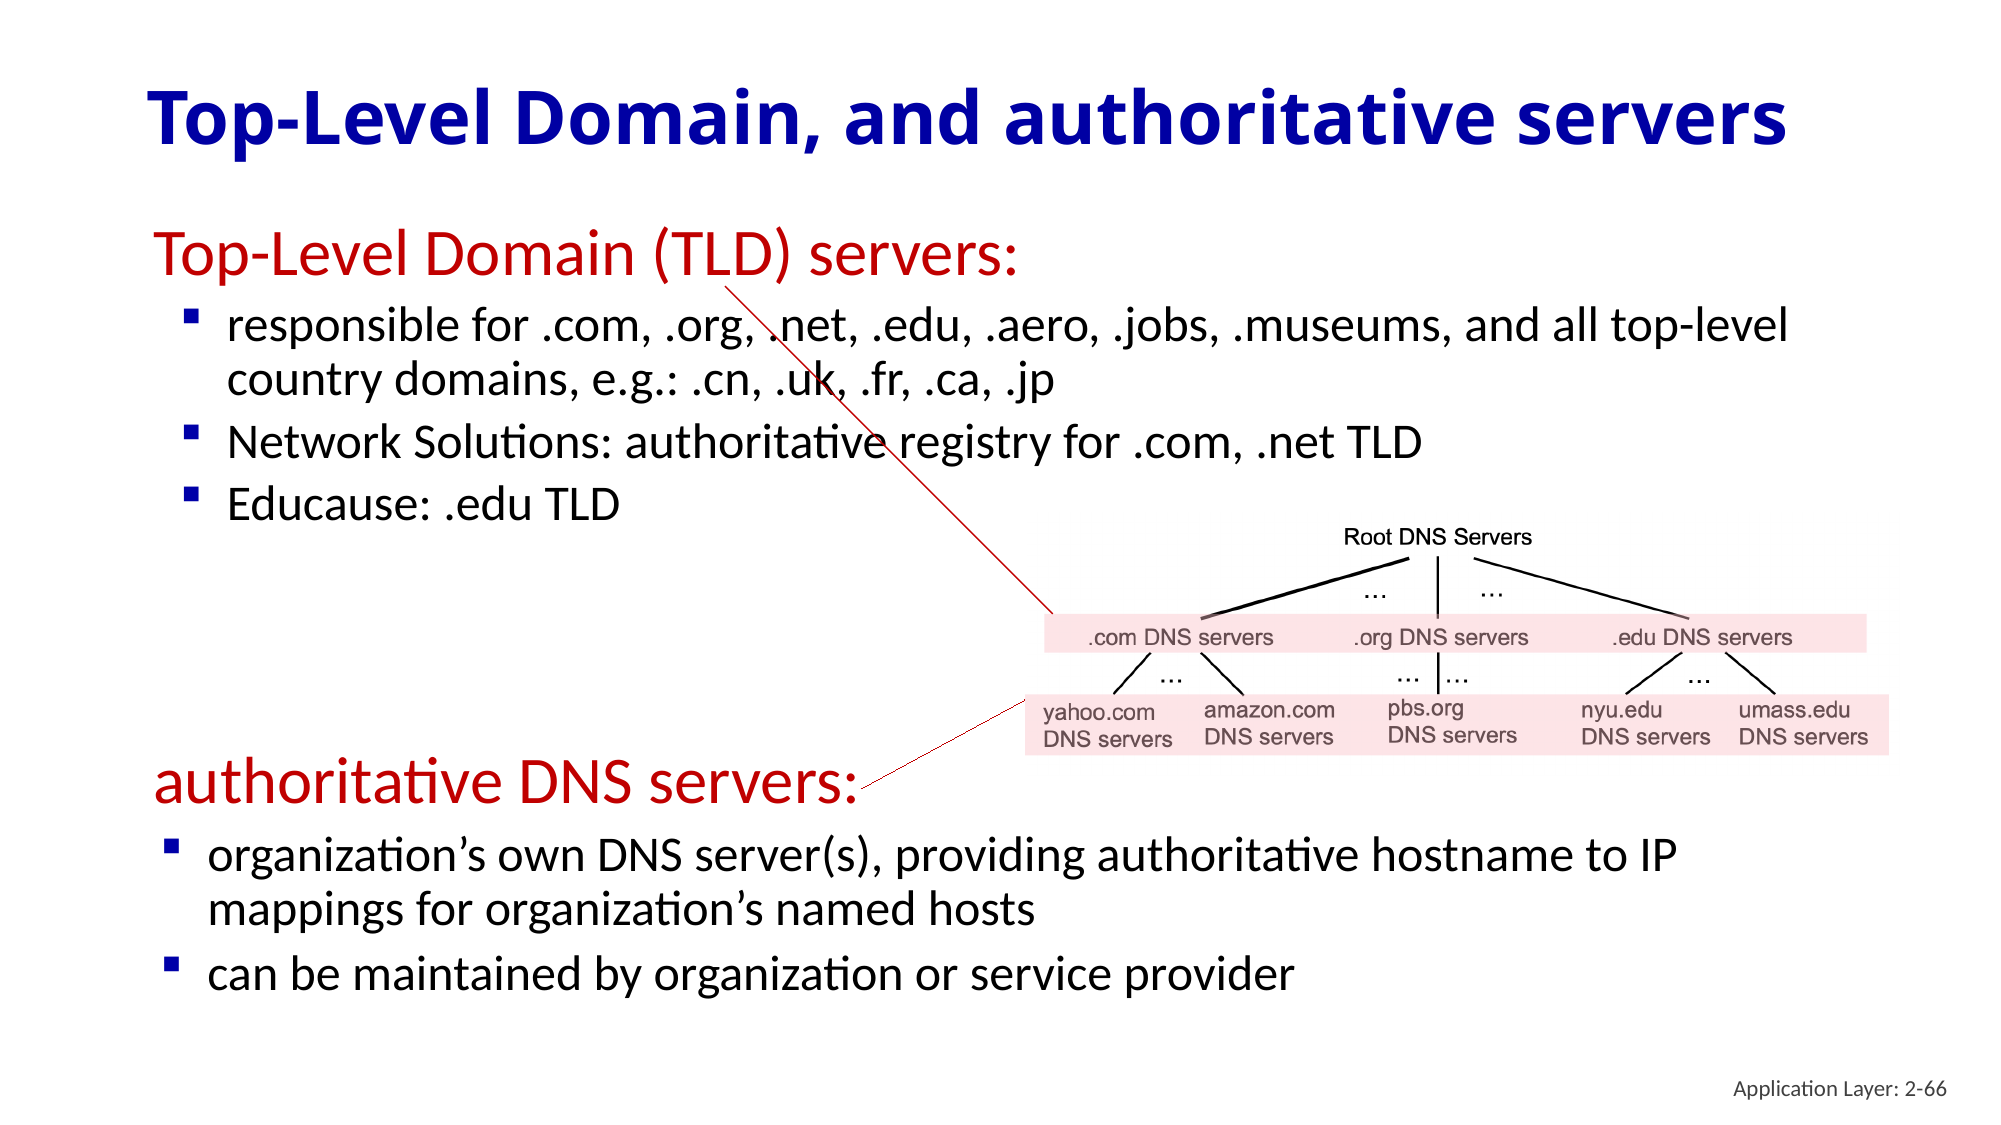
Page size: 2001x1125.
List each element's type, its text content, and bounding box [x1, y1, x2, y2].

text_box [724, 286, 1867, 653]
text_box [860, 694, 1889, 789]
text_box Top-Level Domain (TLD) servers: responsible for .com, .org, .net, .edu, .aero, .jobs, .museums, and all top-level country domains, e.g.: .cn, .uk, .fr, .ca, .jp Network Solutions: authoritative registry for .com, .net TLD Educause: .edu TLD [136, 210, 1920, 545]
title Top-Level Domain, and authoritative servers [131, 47, 1856, 195]
slide_number Application Layer: 2-66 [1512, 1056, 1963, 1117]
text_box authoritative DNS servers: organization’s own DNS server(s), providing authoritative hostname to IP mappings for organization’s named hosts can be maintained by organization or service provider [117, 738, 1900, 1039]
picture [1027, 512, 1900, 776]
